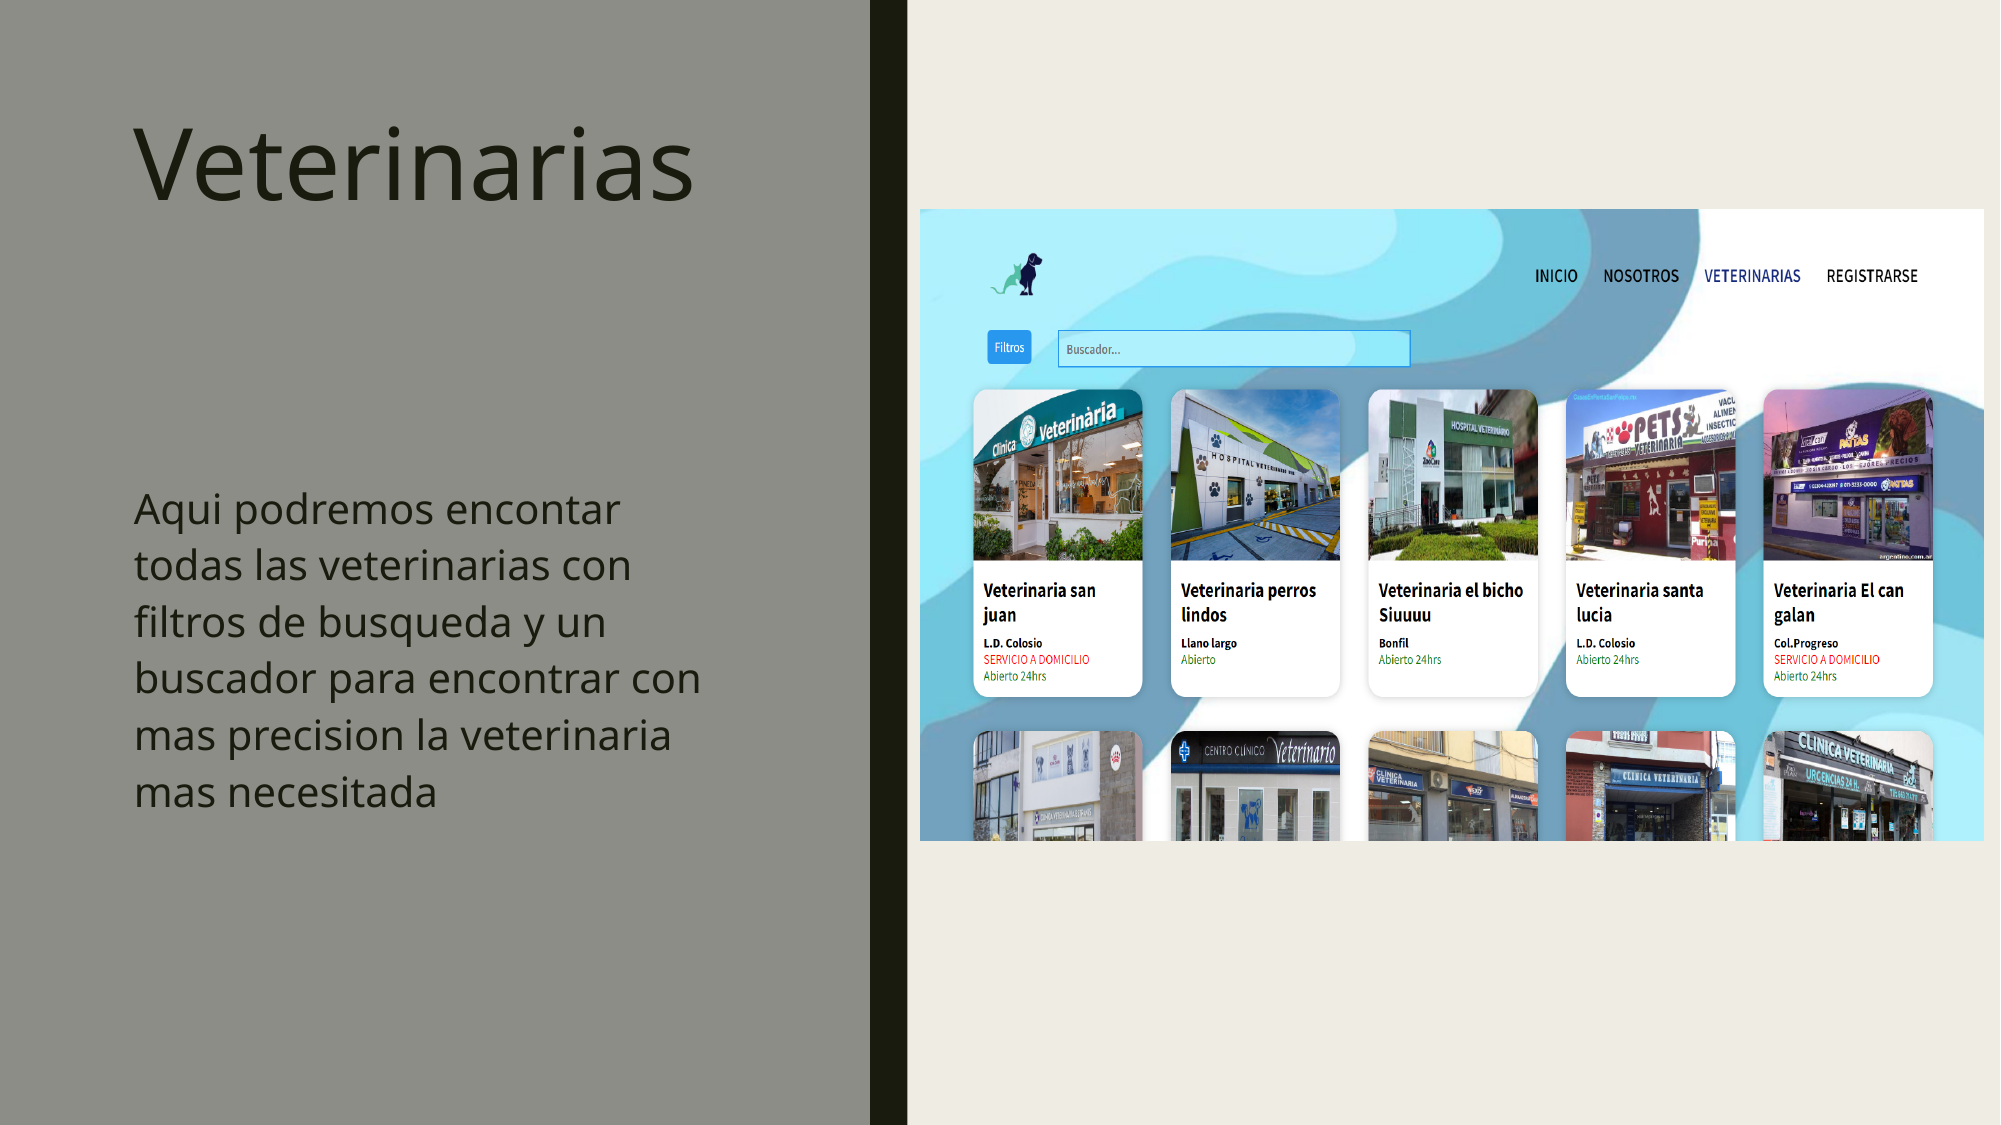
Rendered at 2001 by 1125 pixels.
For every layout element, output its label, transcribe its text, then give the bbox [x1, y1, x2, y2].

title Veterinarias [118, 112, 752, 467]
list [920, 209, 1984, 841]
list Aqui podremos encontar todas las veterinarias con filtros de busqueda y un buscador para encontrar con mas precision la veterinaria mas necesitada [118, 468, 752, 963]
